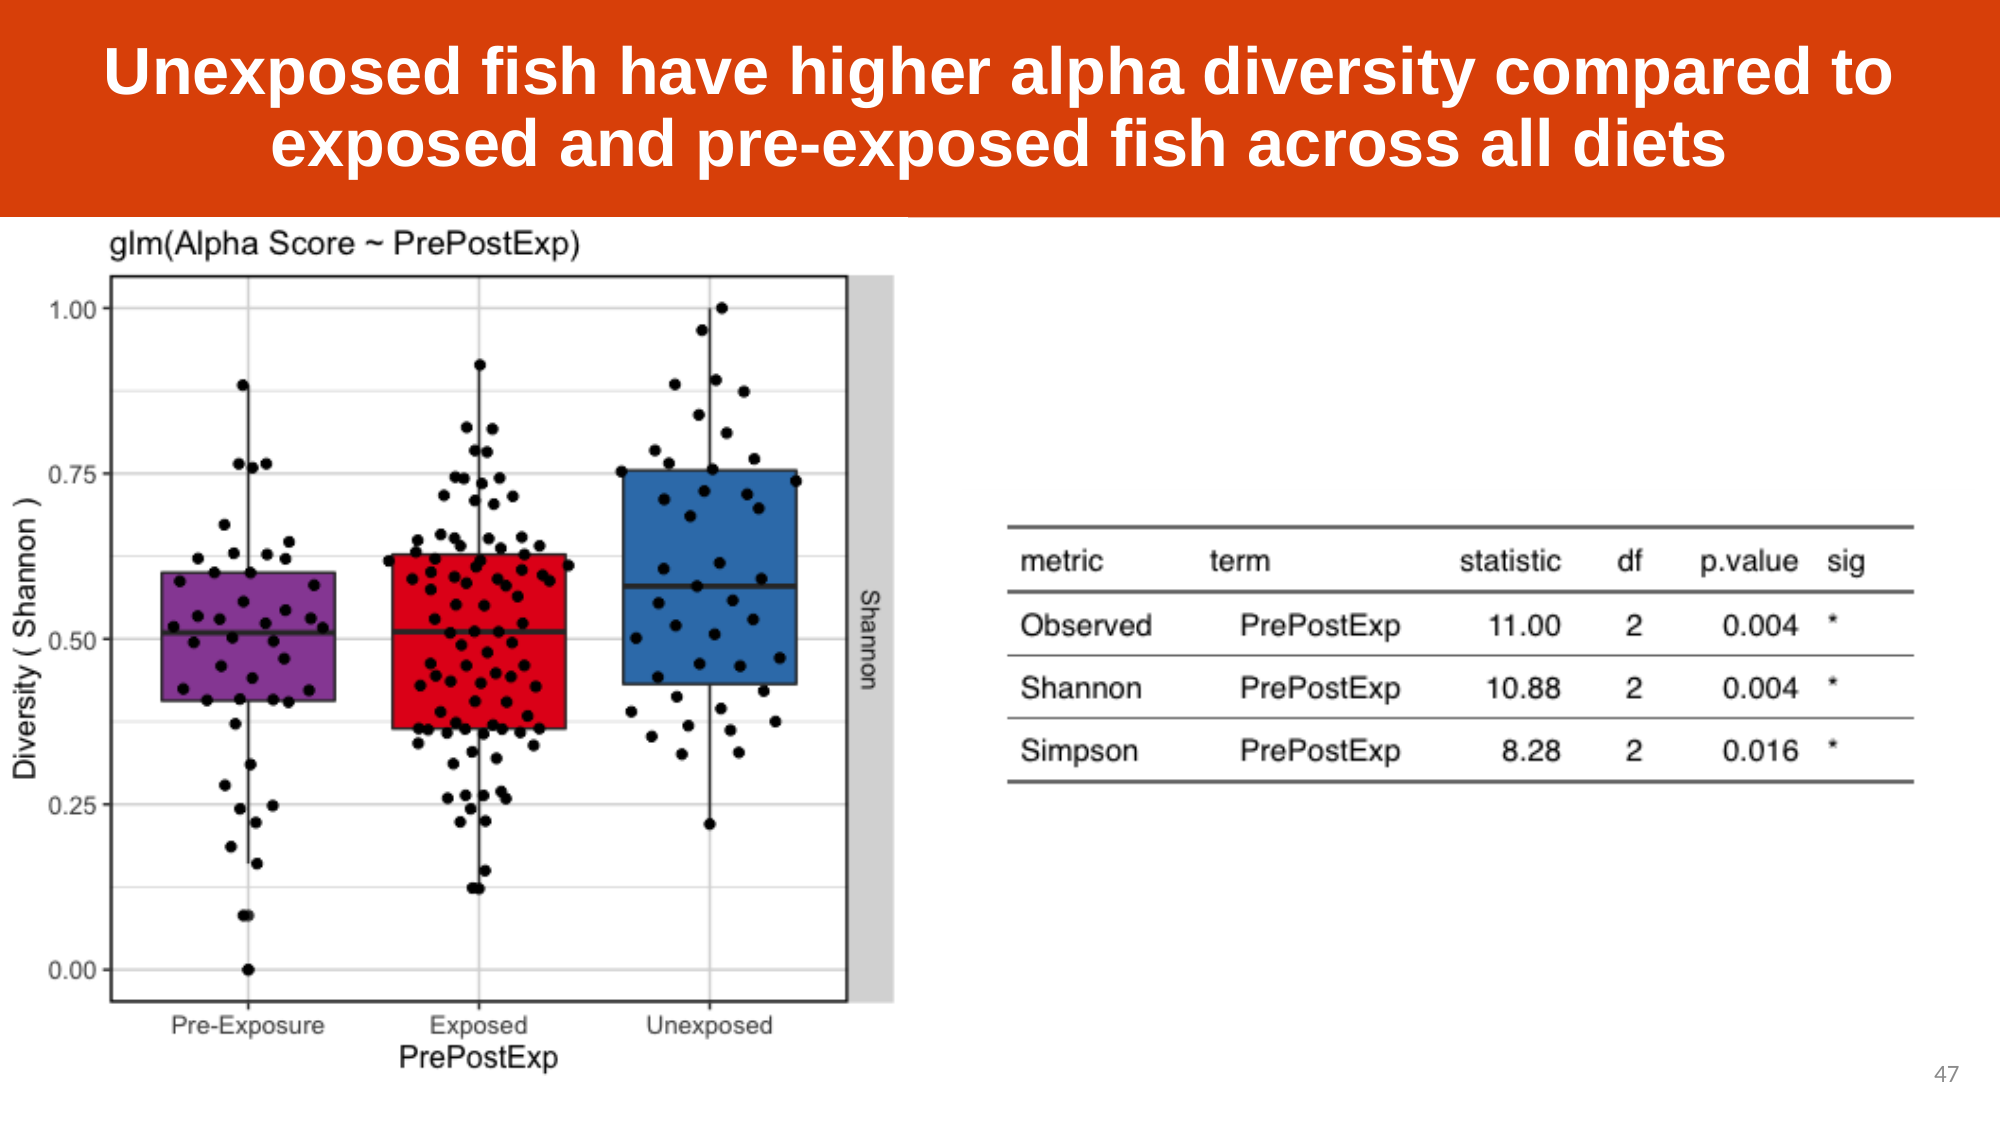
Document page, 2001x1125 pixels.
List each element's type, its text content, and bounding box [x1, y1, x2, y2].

picture [0, 217, 908, 1125]
slide_number 47 [1524, 1042, 1975, 1103]
picture [962, 488, 1975, 824]
title Unexposed fish have higher alpha diversity compared to exposed and pre-exposed fish across all diets [0, 0, 2000, 218]
